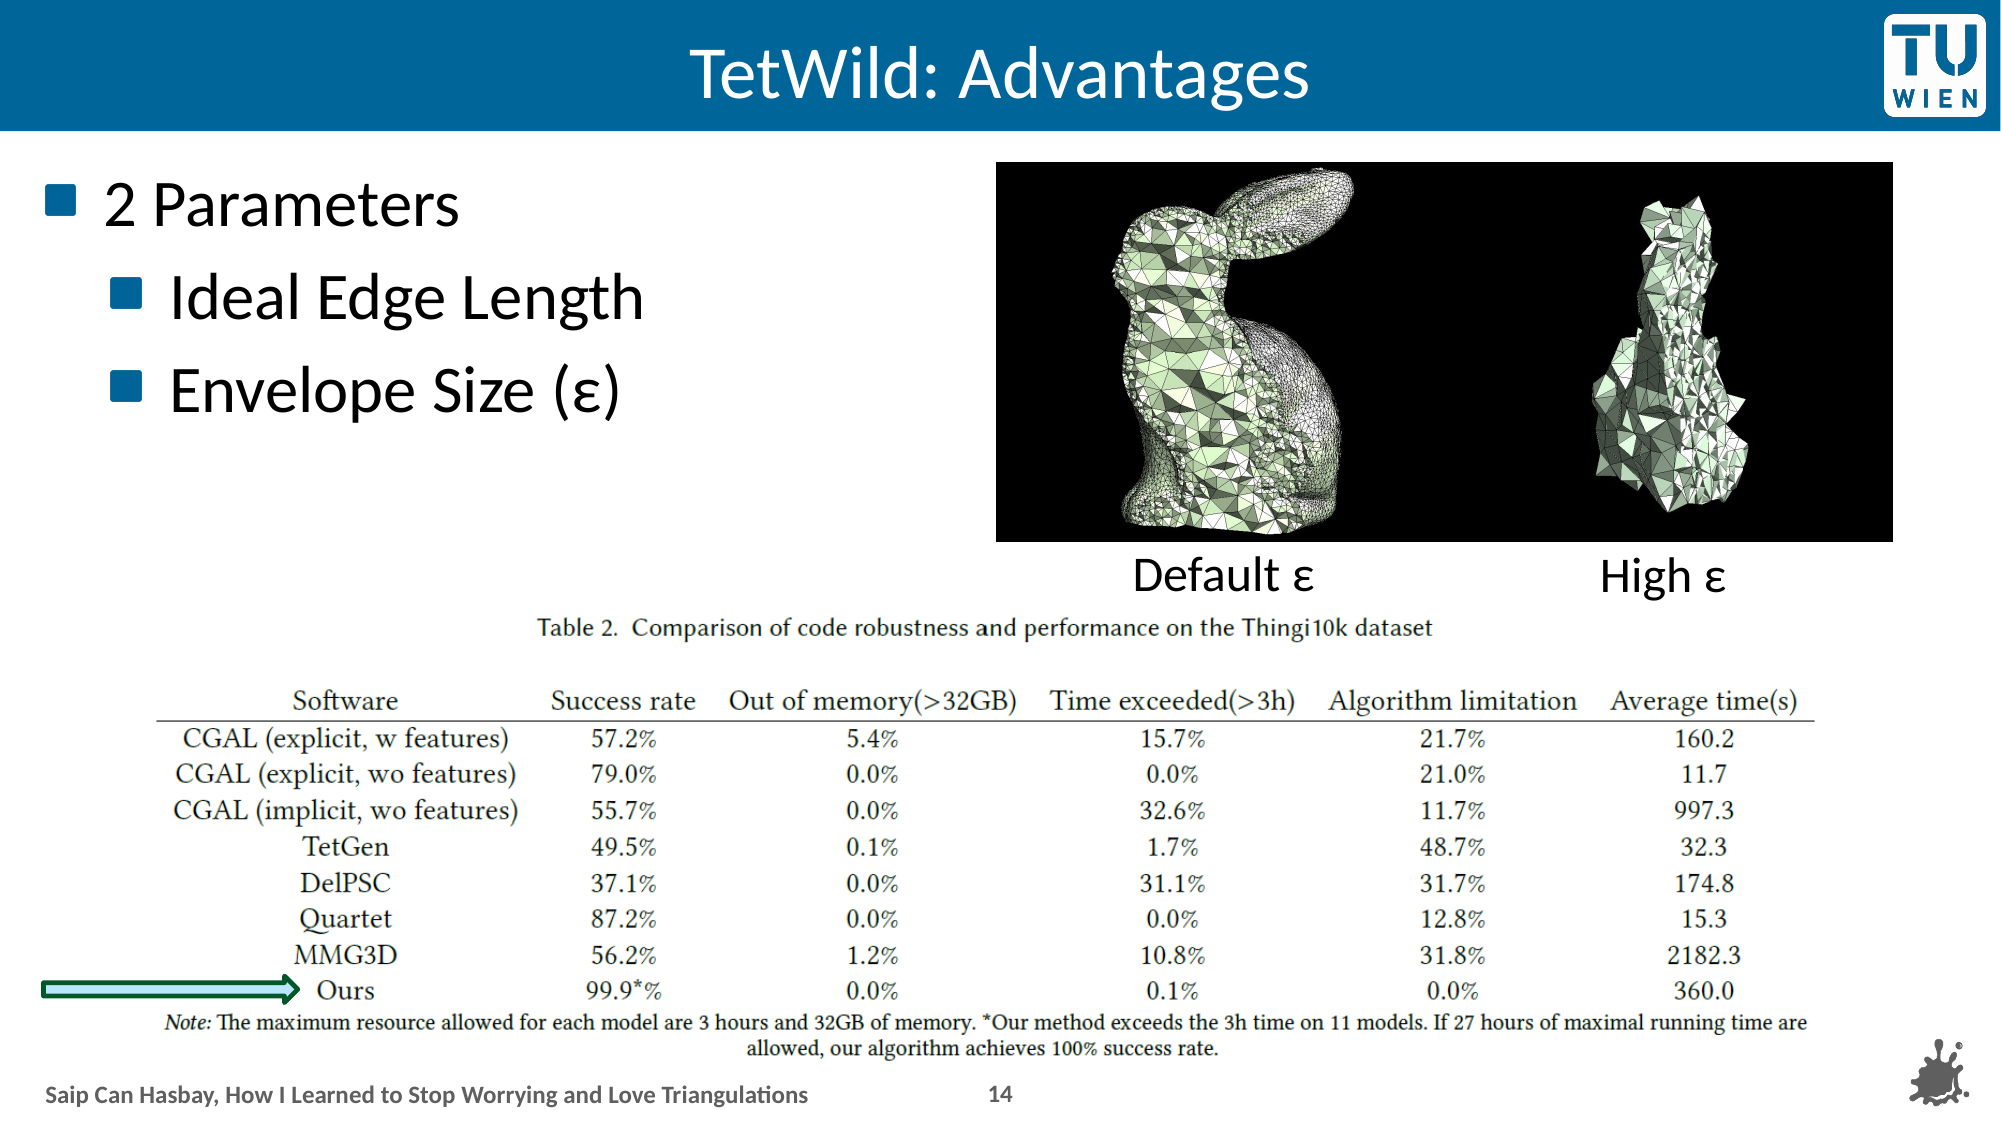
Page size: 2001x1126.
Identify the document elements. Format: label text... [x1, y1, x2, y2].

text_box Default ε [1117, 551, 1425, 579]
text_box [43, 982, 84, 997]
title TetWild: Advantages [137, 6, 1863, 132]
slide_number 14 [881, 1076, 1119, 1119]
text_box High ε [1585, 550, 1893, 611]
text_box Ideal Edge Length [90, 243, 776, 336]
picture [996, 161, 1893, 542]
picture [1885, 15, 1985, 116]
text_box 2 Parameters [25, 150, 493, 275]
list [90, 580, 1880, 1065]
text_box Envelope Size (ε) [90, 336, 776, 461]
footer Saip Can Hasbay, How I Learned to Stop Worrying and Love Triangulations [25, 1068, 837, 1119]
